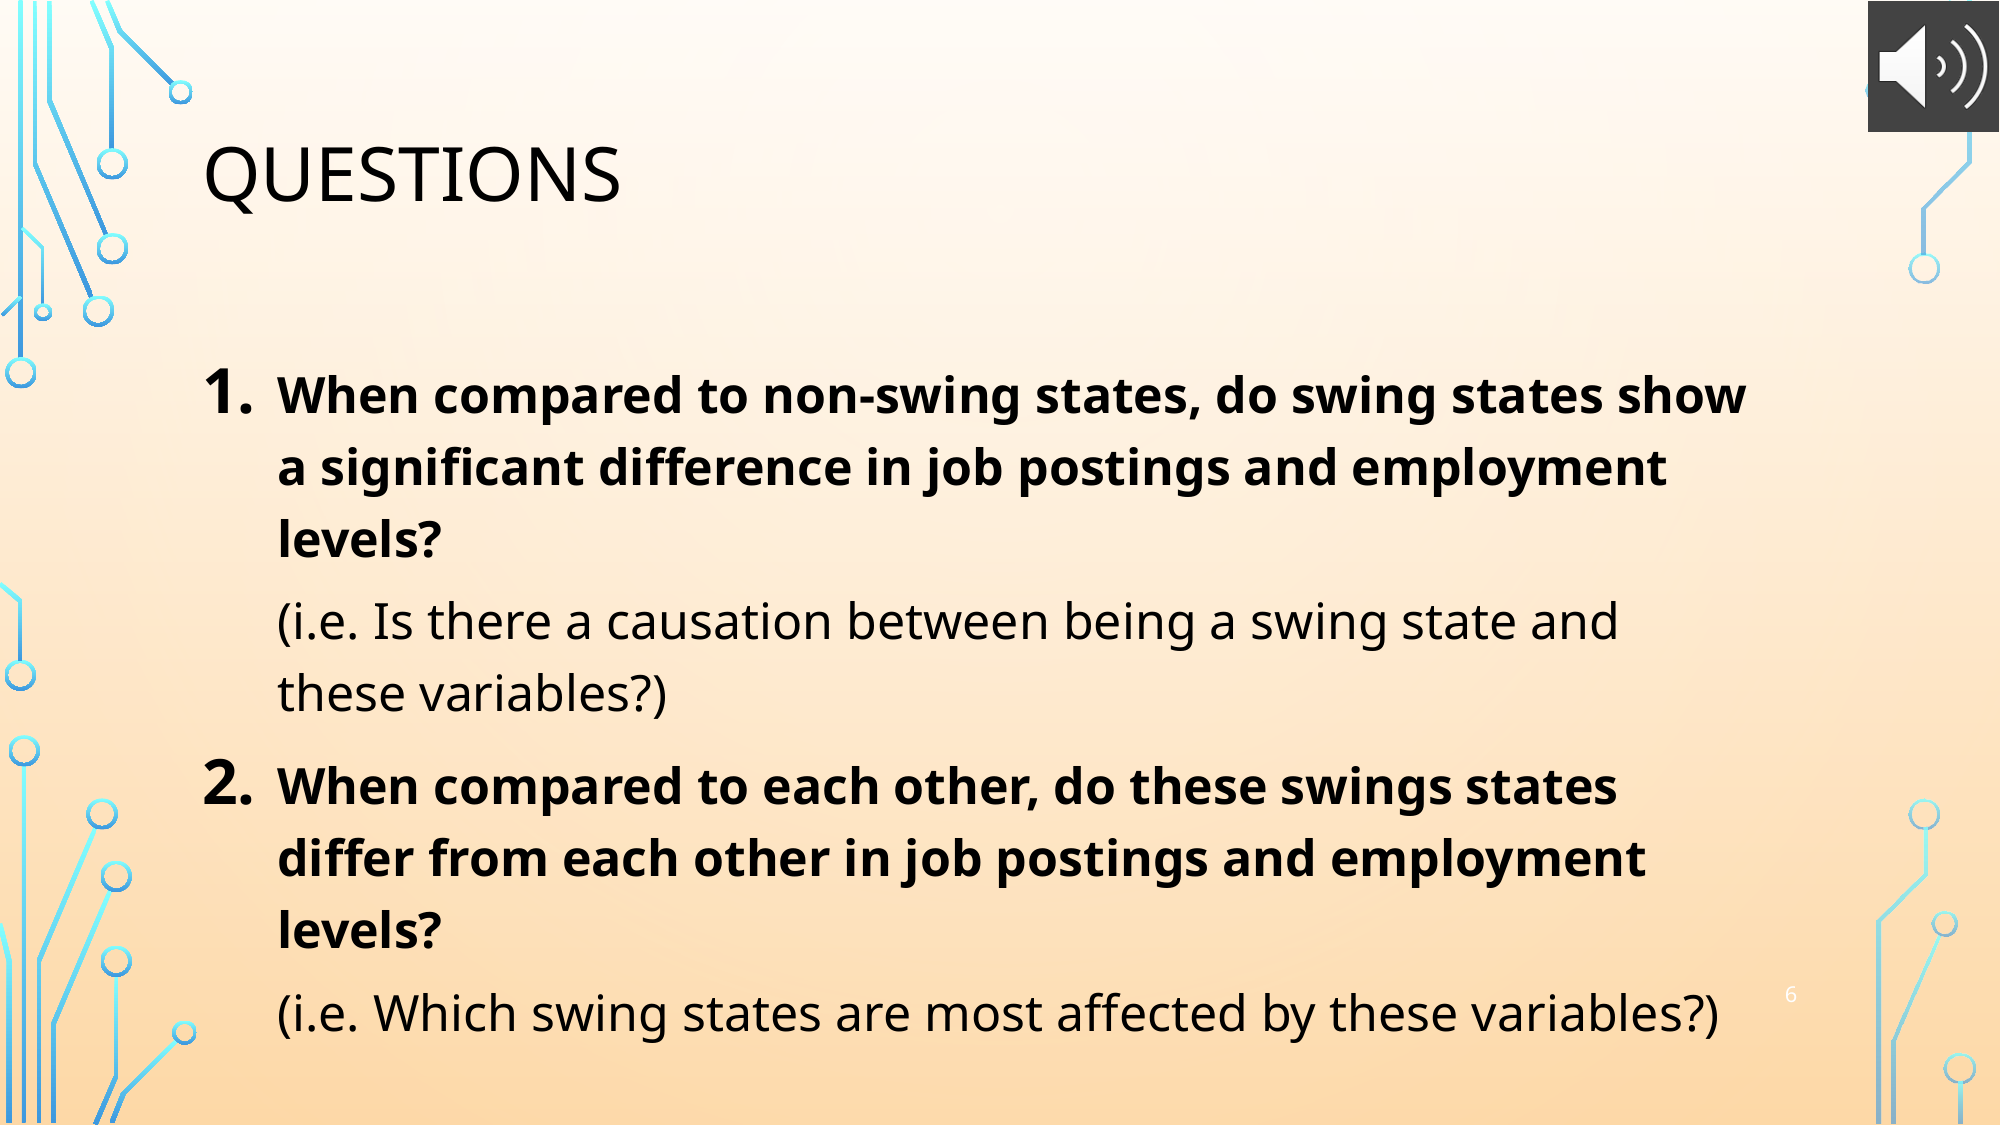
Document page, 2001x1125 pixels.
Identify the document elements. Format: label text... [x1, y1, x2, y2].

slide_number 5 [1685, 965, 1813, 1025]
list When compared to non-swing states, do swing states show a significant difference in job postings and employment levels? (i.e. Is there a causation between being a swing state and these variables?) When compared to each other, do these swings states differ from each other in job postings and employment levels? (i.e. Which swing states are most affected by these variables?) [187, 343, 1767, 999]
title Questions [187, 101, 1813, 344]
picture [1866, 0, 2000, 134]
